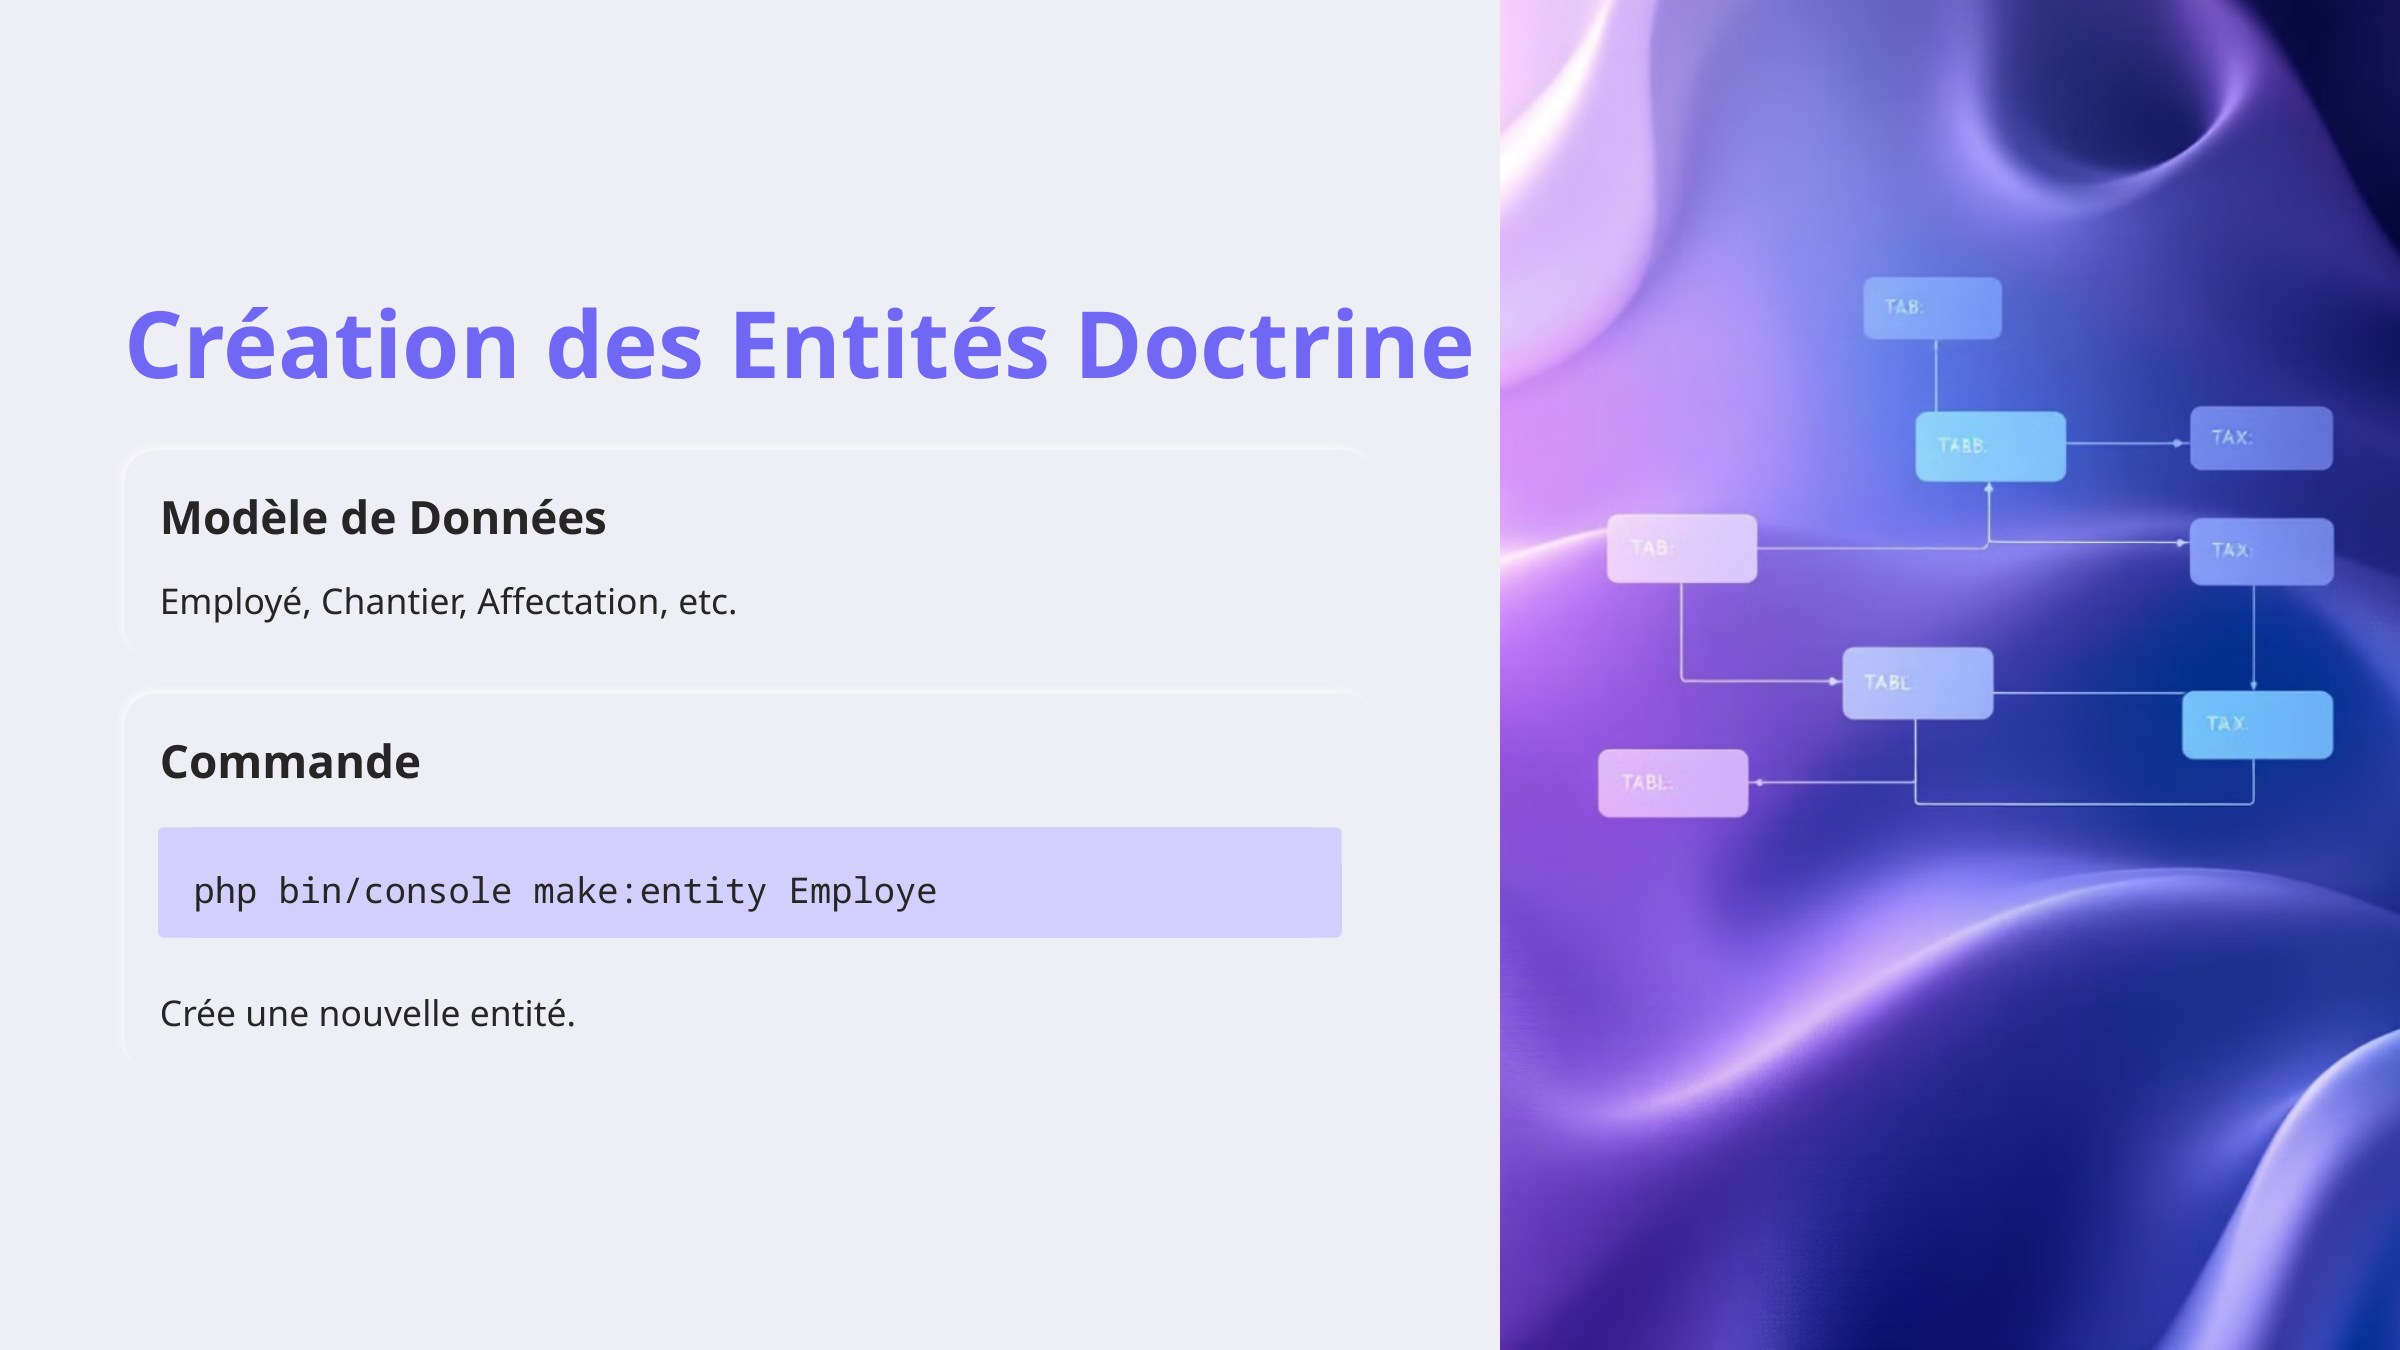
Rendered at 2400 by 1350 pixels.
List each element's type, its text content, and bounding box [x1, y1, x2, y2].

text_box Employé, Chantier, Affectation, etc. [159, 565, 1340, 623]
text_box [124, 450, 1376, 658]
text_box php bin/console make:entity Employe [193, 854, 1307, 911]
picture [1499, 0, 2400, 1350]
text_box Crée une nouvelle entité. [159, 977, 1340, 1035]
text_box Modèle de Données [159, 485, 628, 545]
text_box [158, 827, 1342, 938]
text_box Création des Entités Doctrine [124, 279, 1338, 397]
text_box [124, 693, 1376, 1070]
text_box Commande [159, 728, 628, 788]
